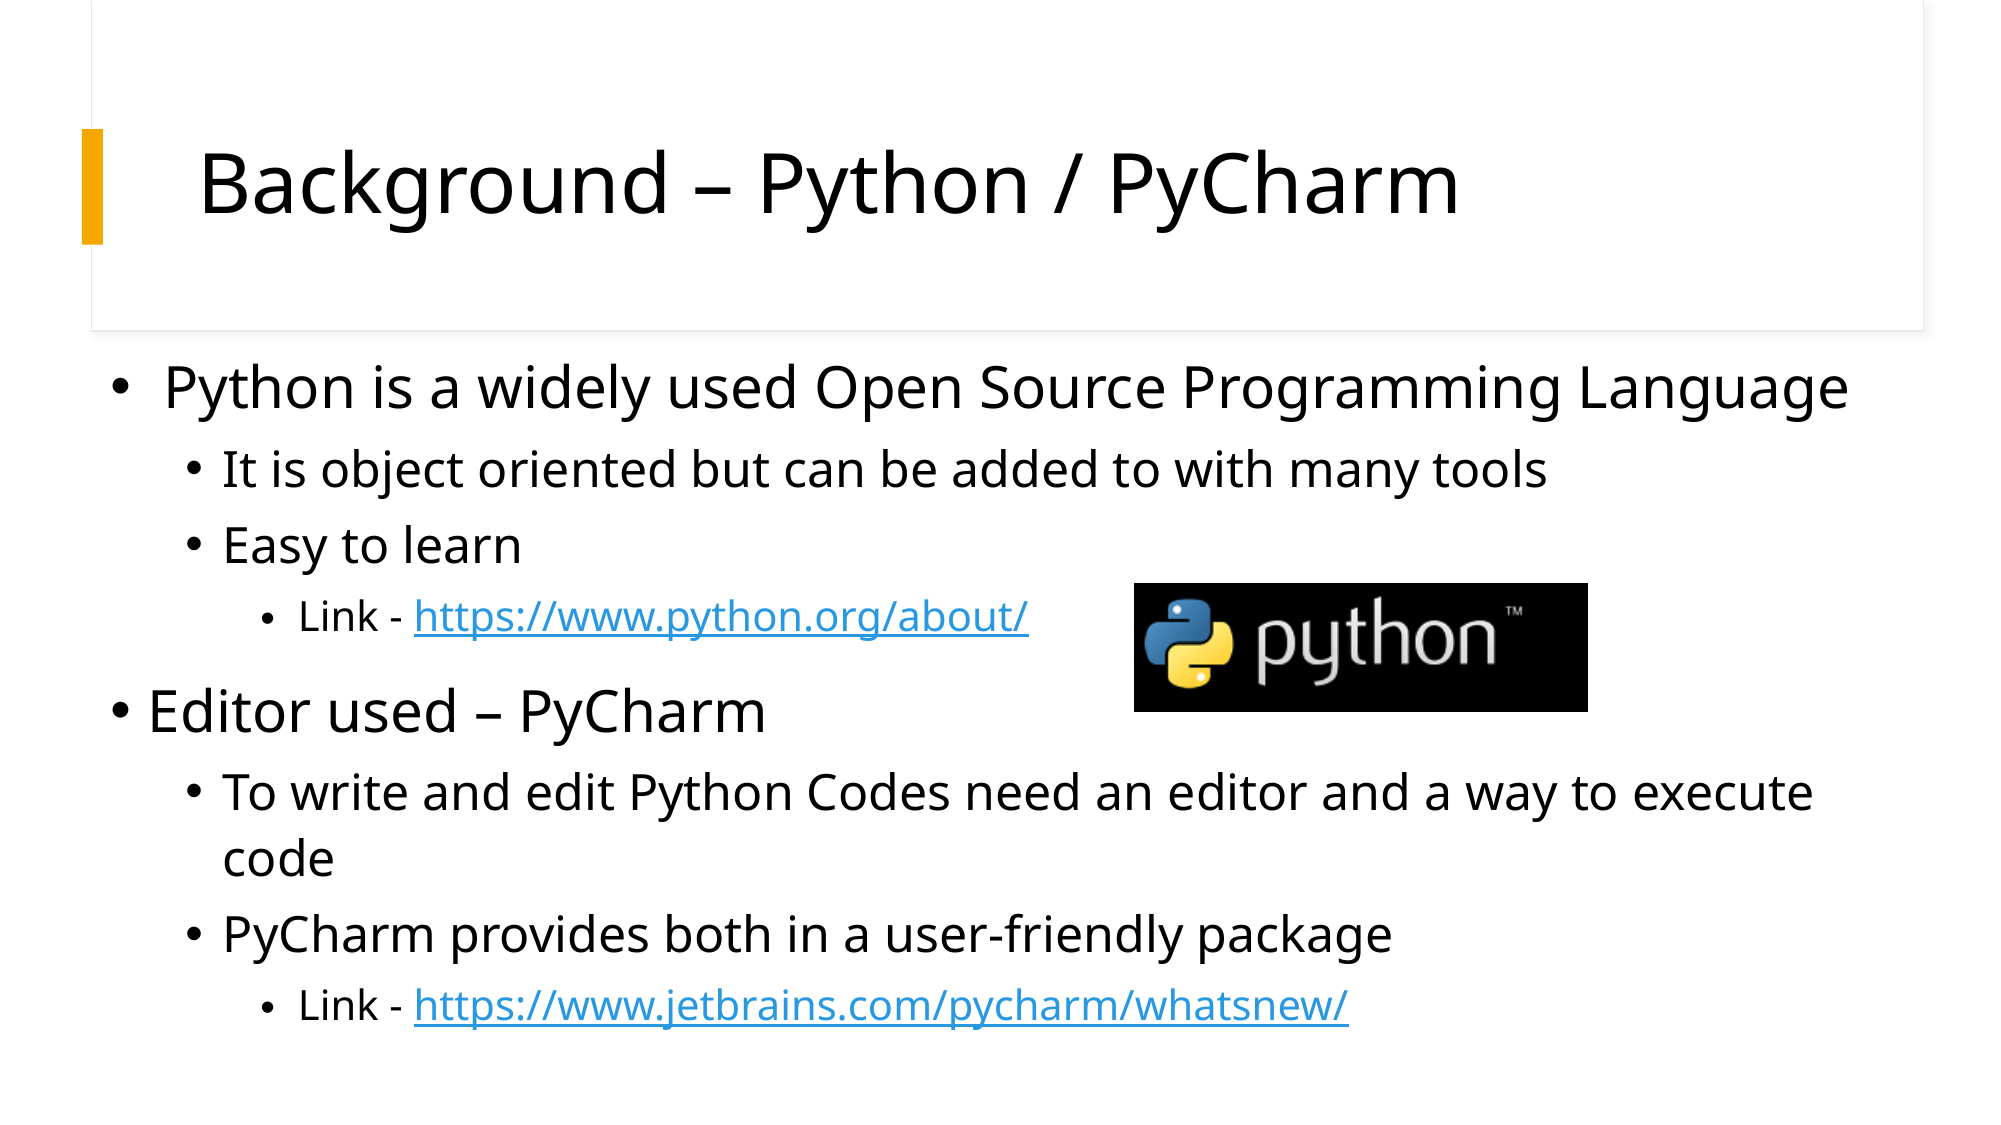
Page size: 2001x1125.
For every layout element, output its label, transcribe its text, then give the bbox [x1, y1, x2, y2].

list Python is a widely used Open Source Programming Language It is object oriented but can be added to with many tools Easy to learn Link - https://www.python.org/about/ Editor used – PyCharm To write and edit Python Codes need an editor and a way to execute code PyCharm provides both in a user-friendly package Link - https://www.jetbrains.com/pycharm/whatsnew/ [95, 336, 1924, 960]
title Background – Python / PyCharm [183, 90, 1851, 284]
picture [1134, 583, 1588, 712]
